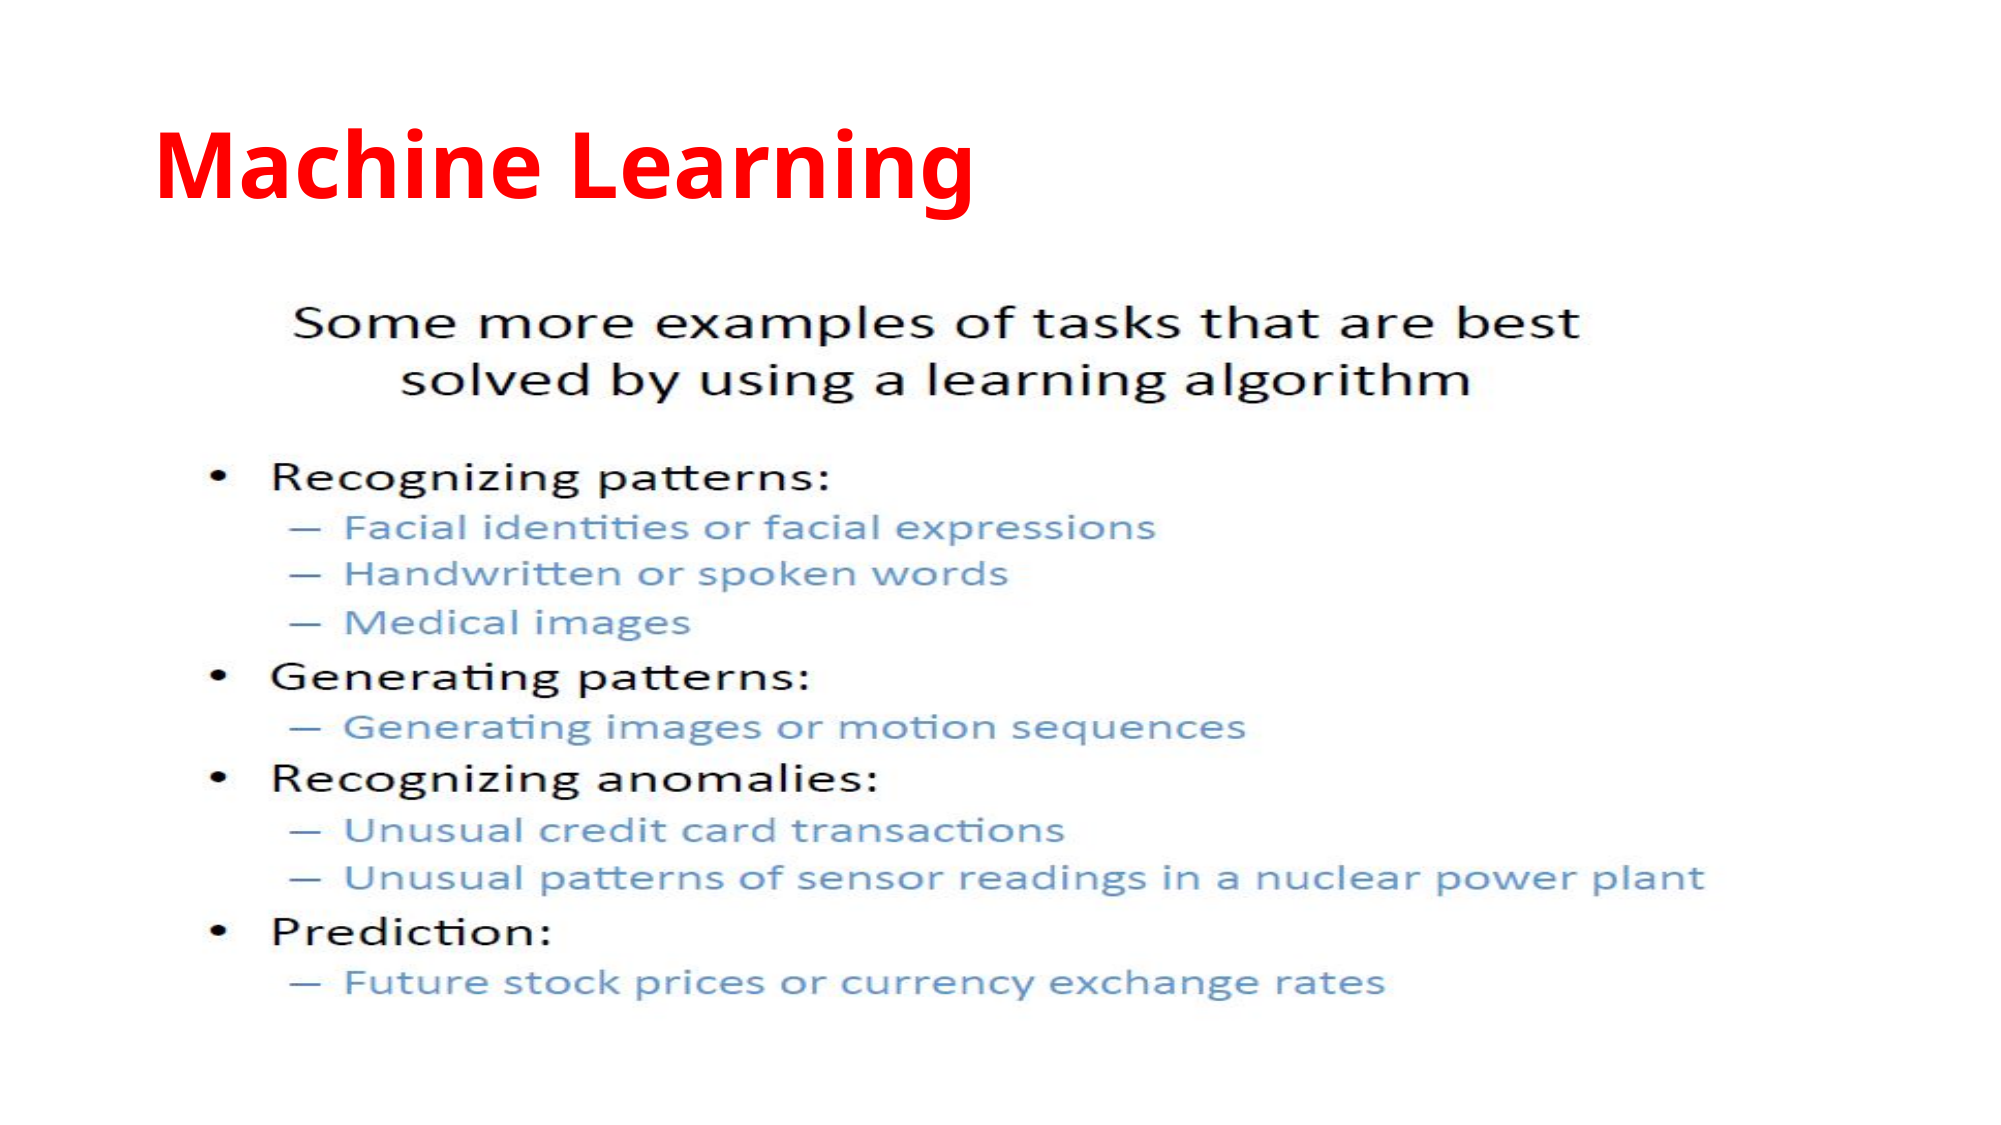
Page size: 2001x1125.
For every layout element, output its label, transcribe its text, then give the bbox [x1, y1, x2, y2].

title Machine Learning [137, 59, 1863, 278]
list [137, 280, 1733, 1035]
